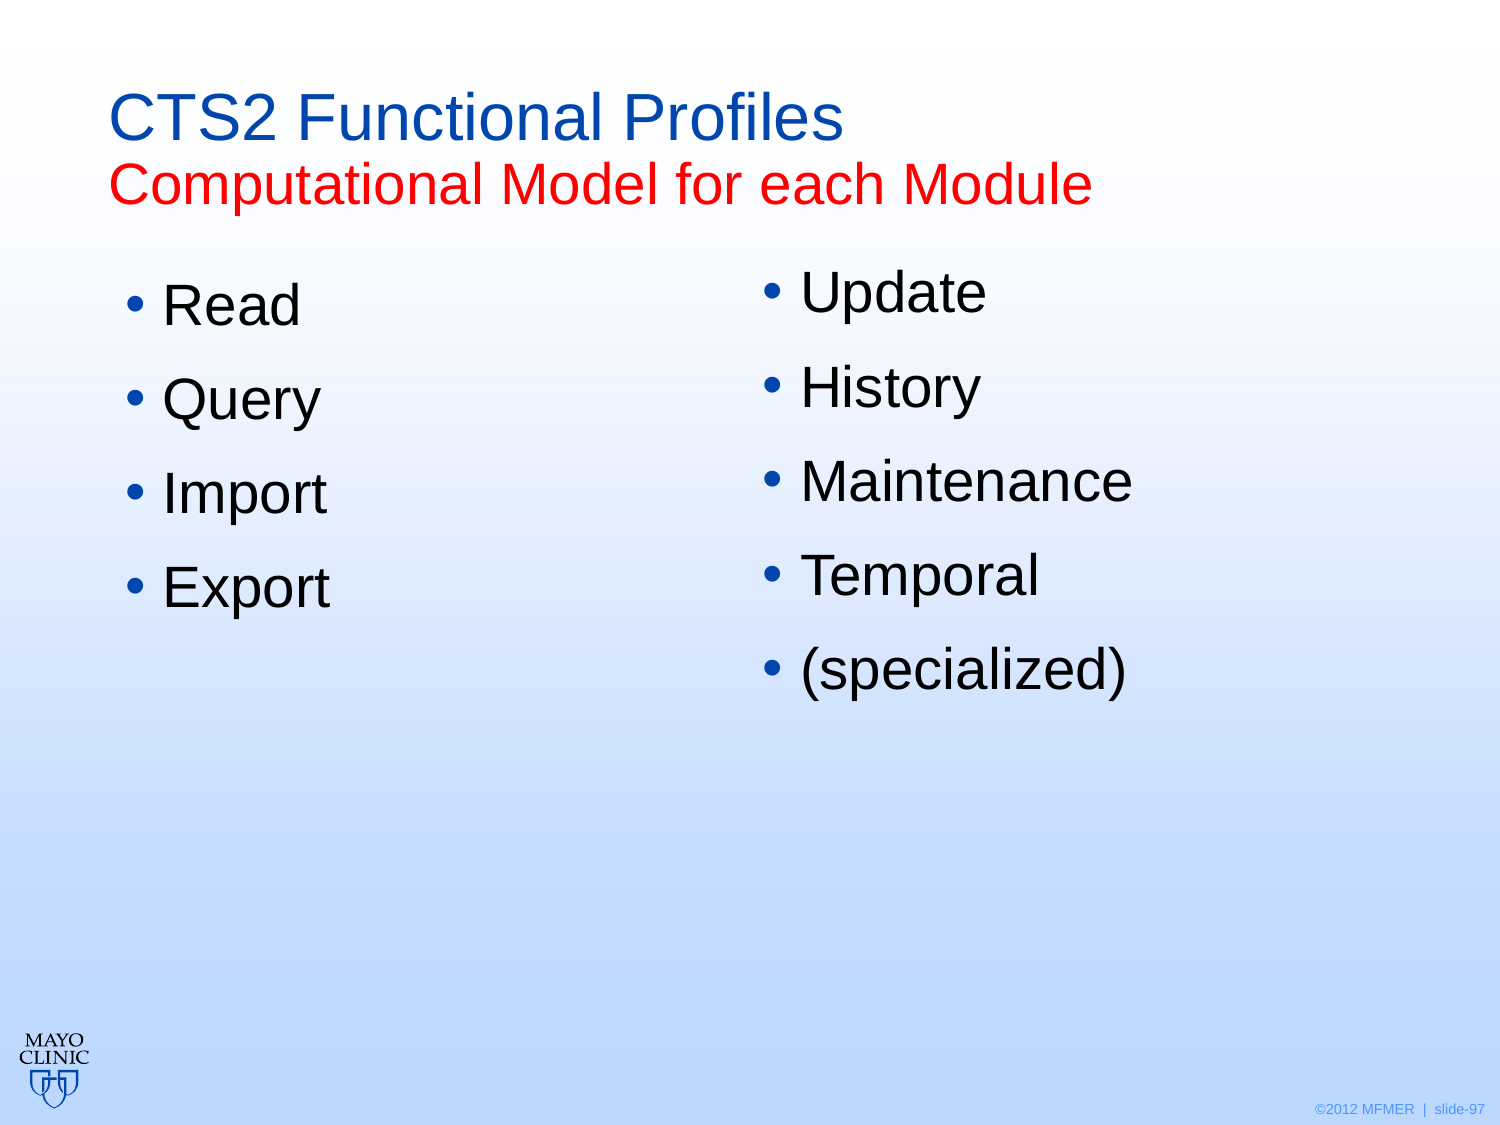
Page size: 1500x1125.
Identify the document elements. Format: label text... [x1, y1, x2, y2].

list Read Query Import Export [125, 237, 755, 1025]
list Update History Maintenance Temporal (specialized) [762, 224, 1393, 1013]
title CTS2 Functional Profiles Computational Model for each Module [108, 0, 1392, 225]
picture [0, 0, 1500, 1125]
